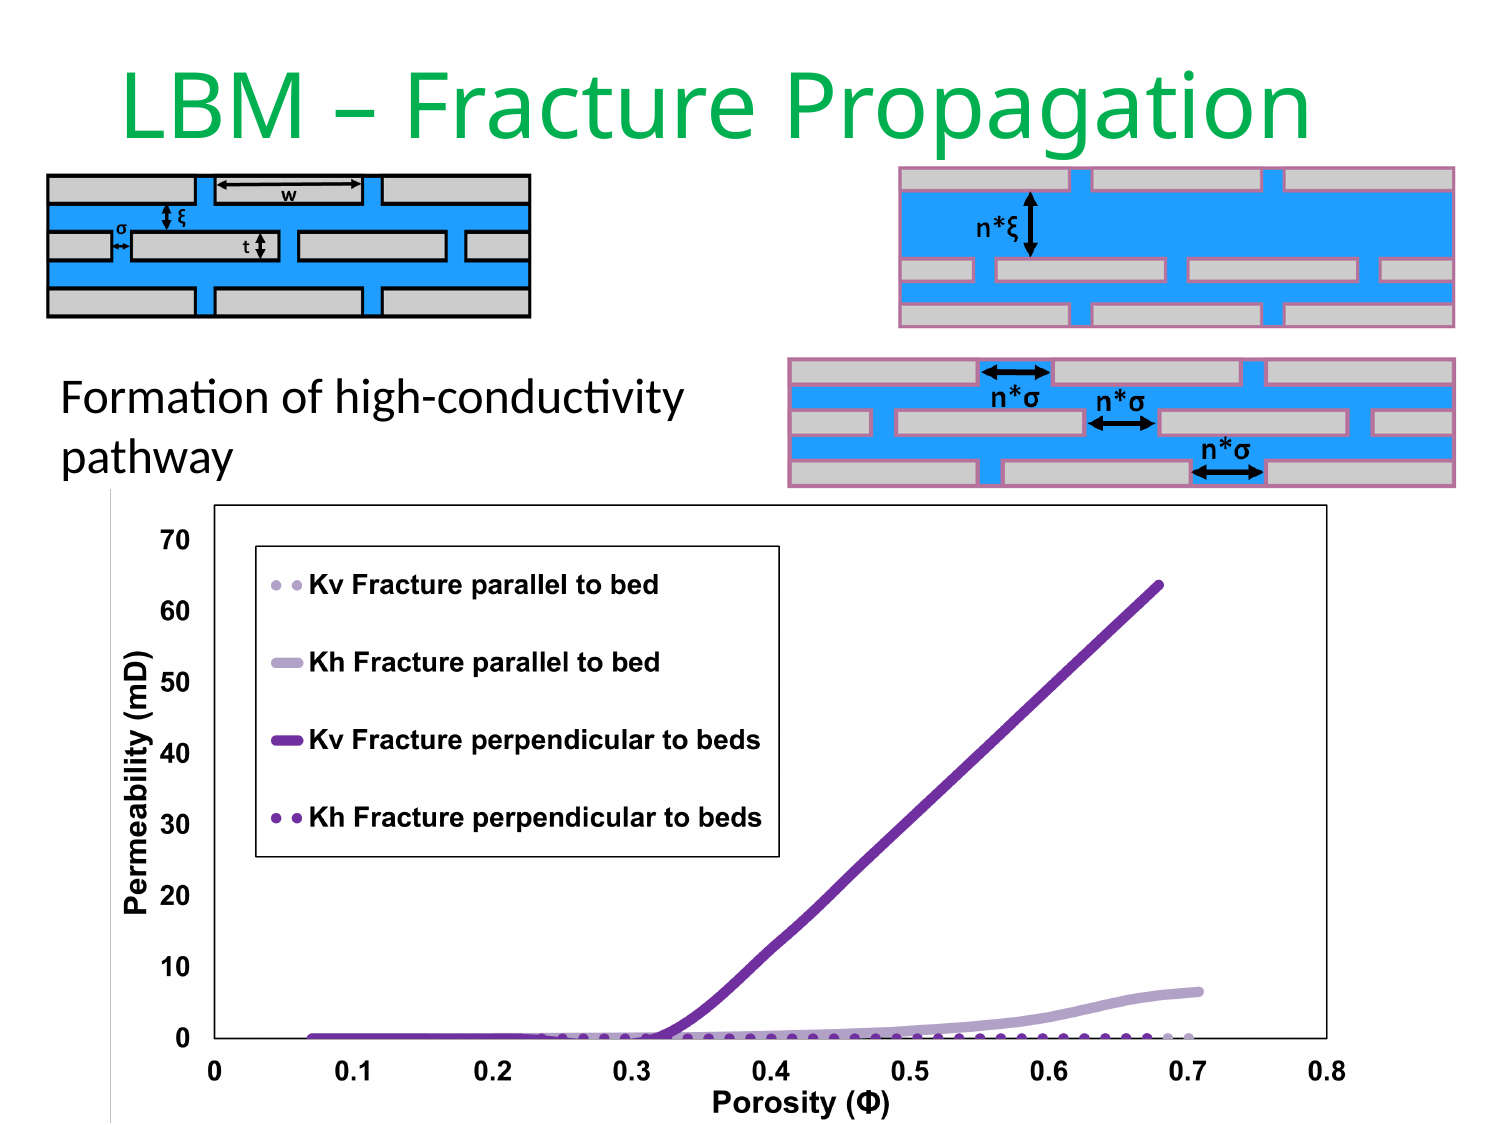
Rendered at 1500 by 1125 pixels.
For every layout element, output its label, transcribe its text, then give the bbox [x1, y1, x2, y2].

picture [897, 165, 1457, 331]
text_box Formation of high-conductivity pathway [45, 356, 786, 491]
picture [110, 355, 1457, 1123]
title LBM – Fracture Propagation [103, 0, 1397, 218]
picture [45, 172, 533, 320]
